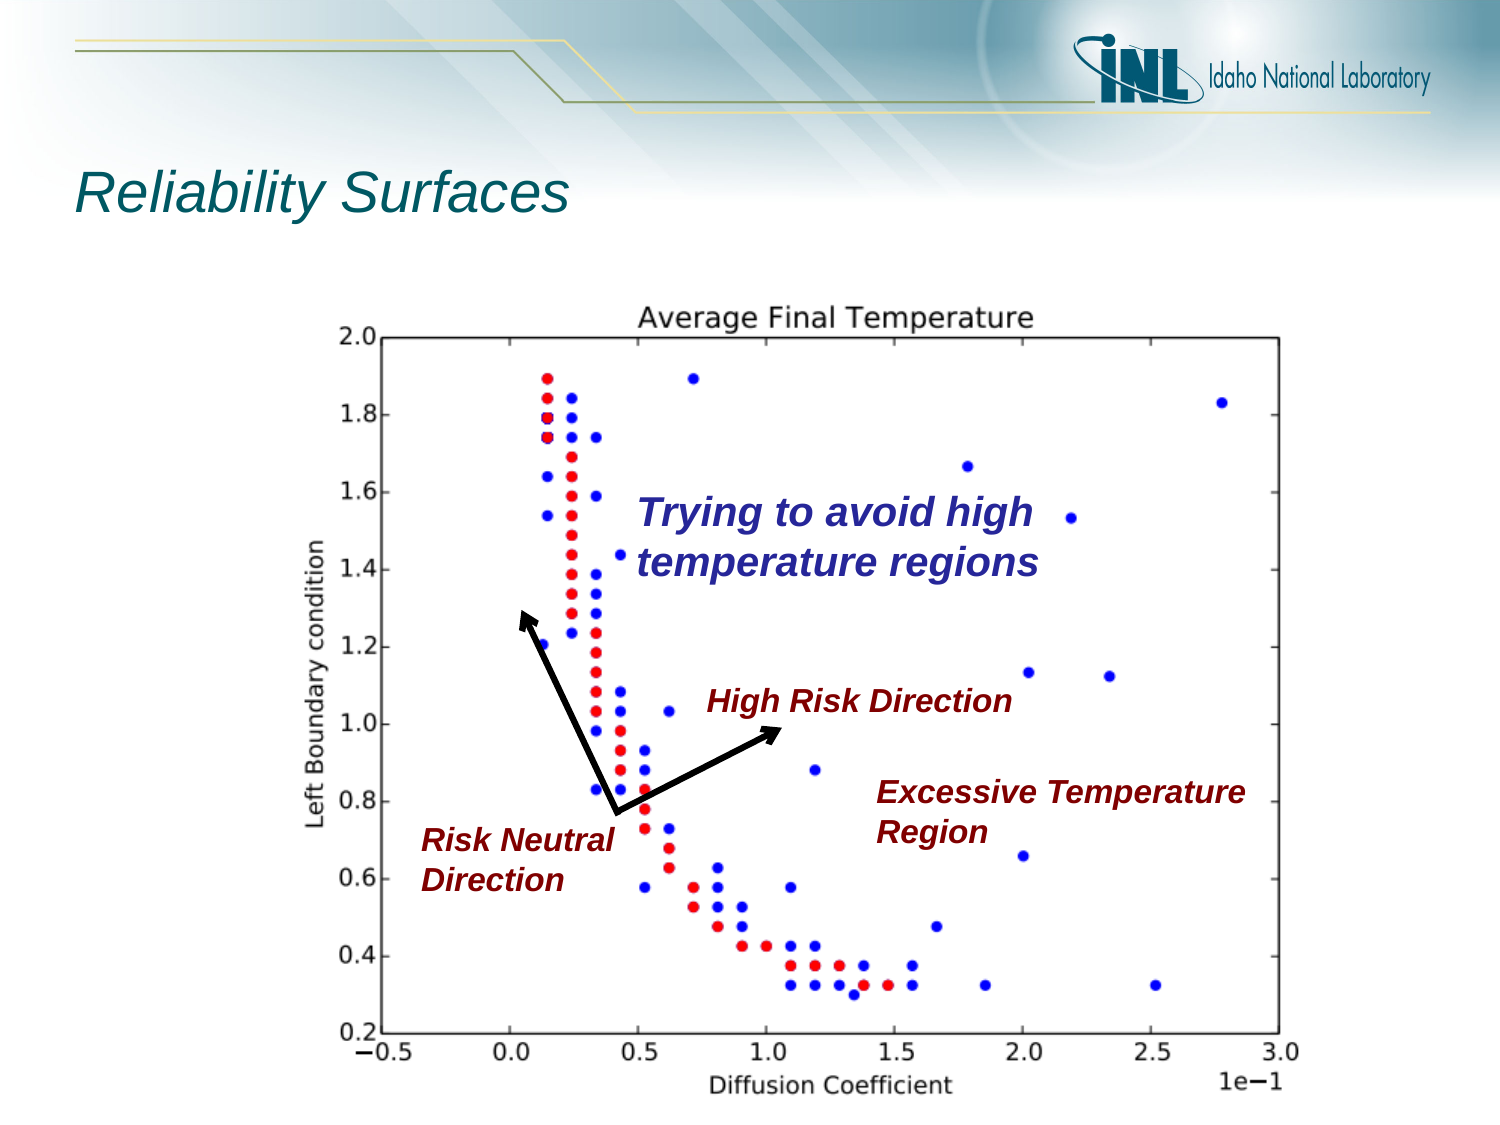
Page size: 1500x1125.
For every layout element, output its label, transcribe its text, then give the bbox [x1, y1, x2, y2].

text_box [521, 609, 619, 816]
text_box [624, 727, 783, 812]
title Reliability Surfaces [74, 164, 1425, 227]
picture [291, 294, 1305, 1097]
picture [0, 0, 1500, 202]
